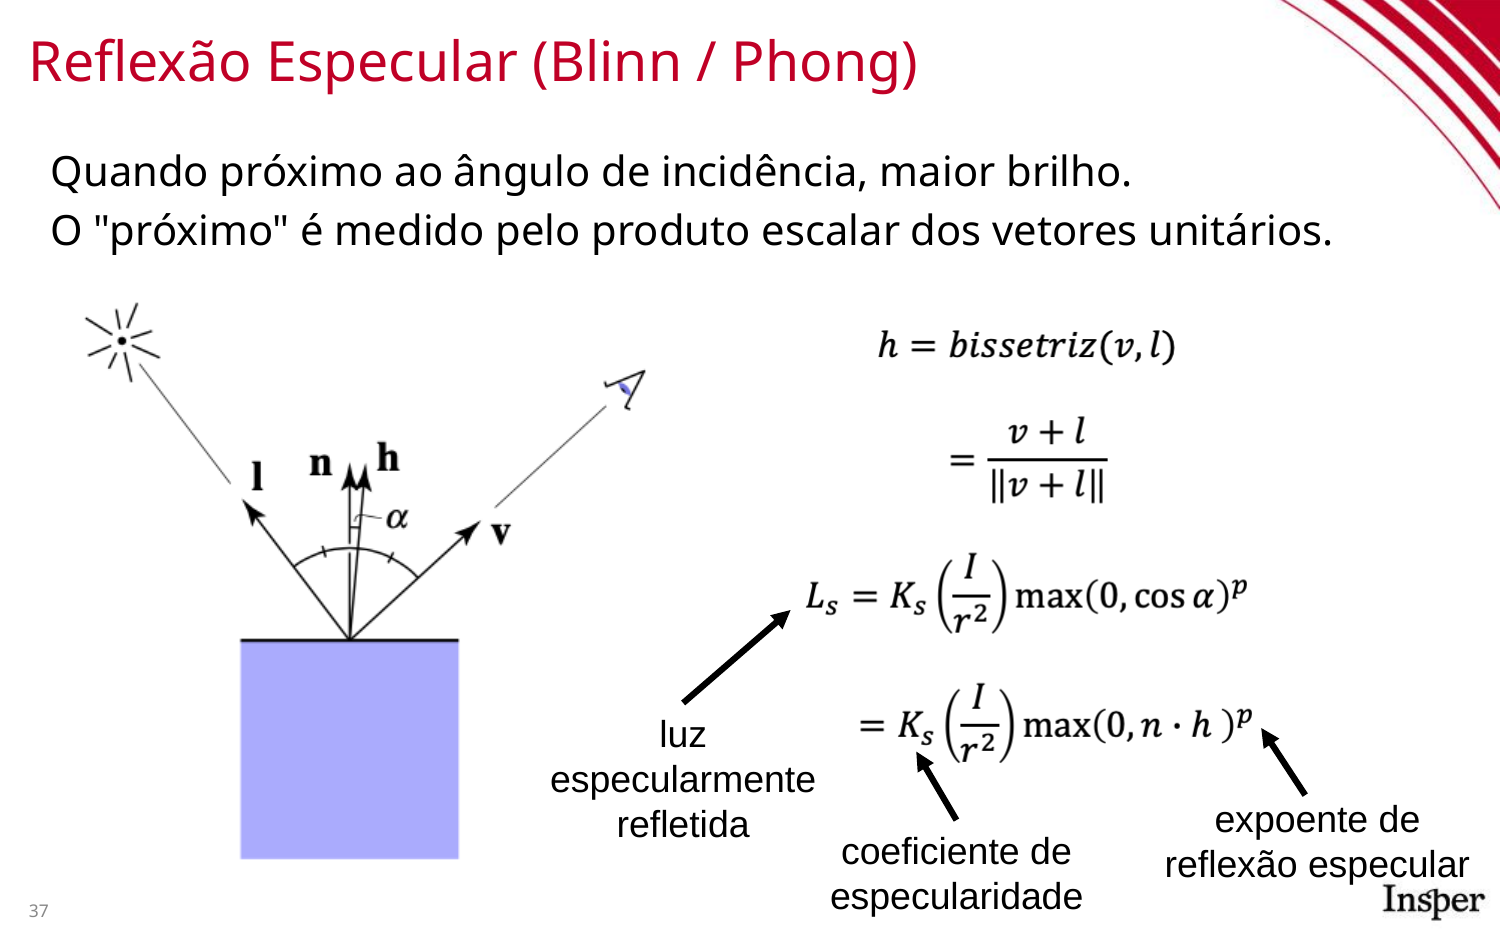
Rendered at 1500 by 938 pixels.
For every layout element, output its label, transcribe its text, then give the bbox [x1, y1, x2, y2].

title Reflexão Especular (Blinn / Phong) [13, 18, 1397, 104]
slide_number 37 [0, 887, 78, 938]
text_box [1260, 727, 1306, 796]
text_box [915, 751, 957, 821]
text_box coeficiente de especularidade [796, 820, 1117, 927]
picture [77, 0, 1500, 938]
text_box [682, 609, 791, 704]
list Quando próximo ao ângulo de incidência, maior brilho. O "próximo" é medido pelo produto escalar dos vetores unitários. [35, 137, 1476, 279]
text_box expoente de reflexão especular [1146, 780, 1489, 901]
text_box luz especularmente refletida [663, 702, 835, 855]
text_box [737, 313, 1319, 821]
